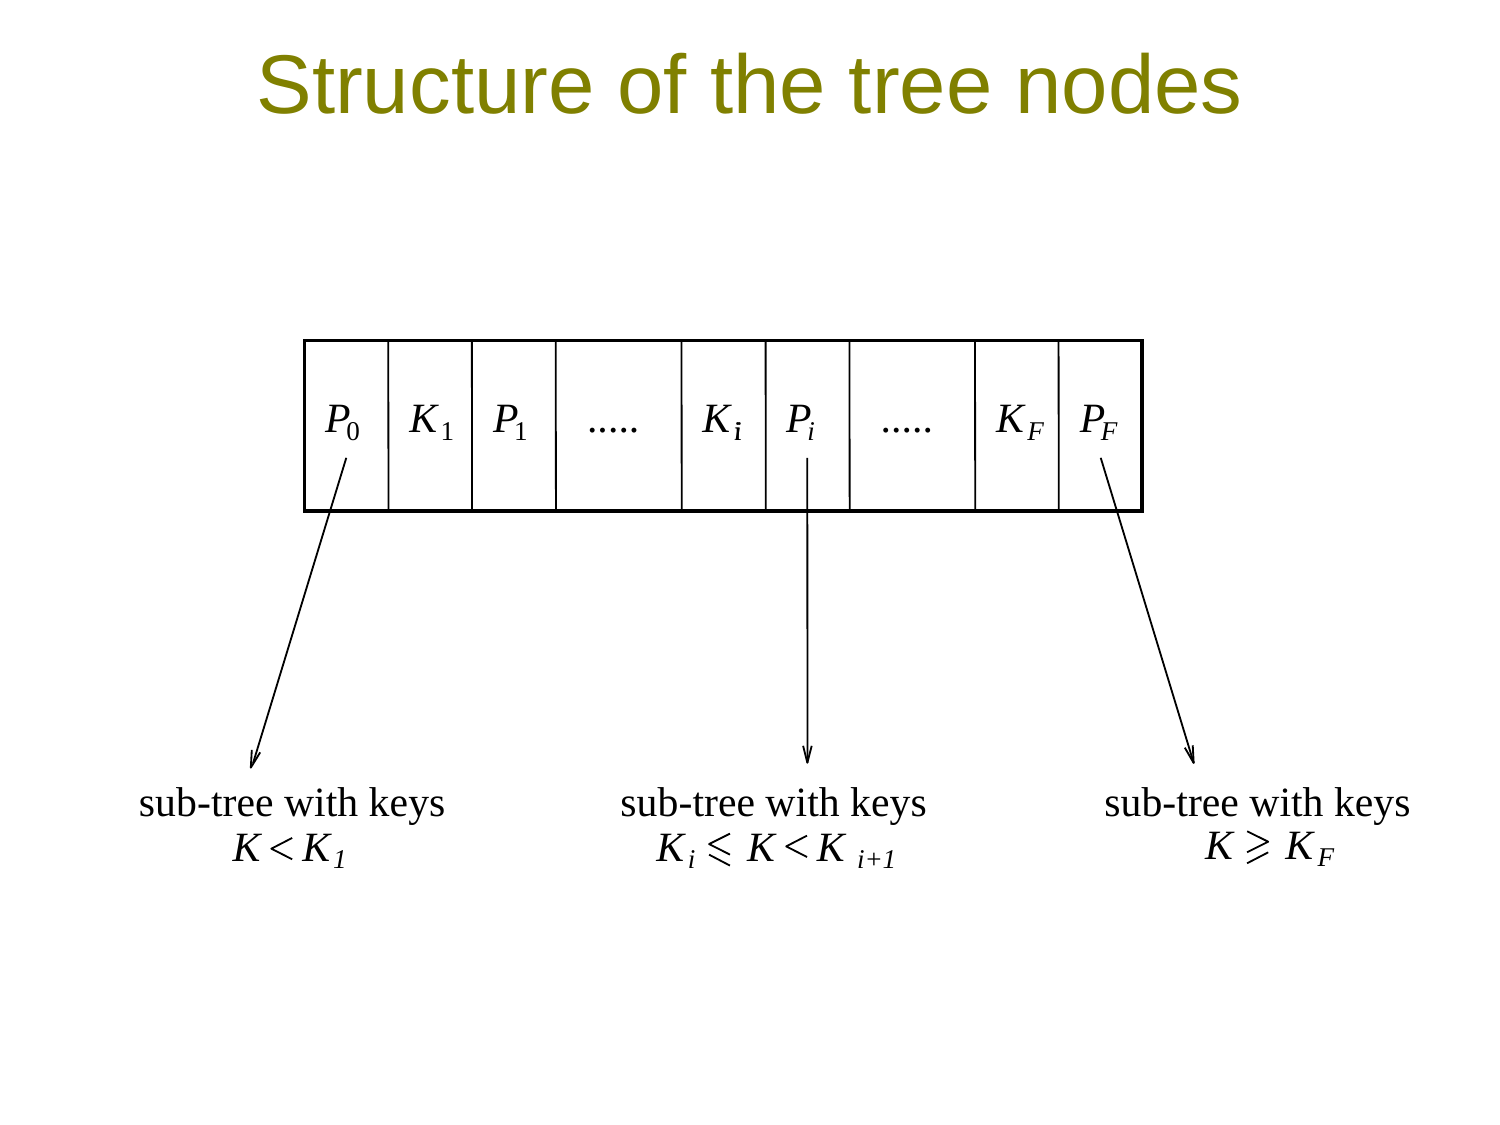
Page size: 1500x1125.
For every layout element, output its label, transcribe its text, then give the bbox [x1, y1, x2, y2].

text_box F [1317, 839, 1334, 873]
text_box [556, 340, 681, 512]
text_box P [1079, 391, 1106, 442]
text_box i [807, 413, 815, 446]
text_box ..... [587, 391, 640, 442]
text_box K K [1205, 825, 1314, 868]
text_box P [786, 391, 812, 442]
text_box F [1027, 413, 1044, 446]
text_box K [702, 391, 730, 442]
text_box P [325, 391, 351, 442]
text_box sub-tree with keys [138, 774, 446, 825]
text_box [850, 340, 975, 512]
text_box [389, 340, 555, 512]
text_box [656, 819, 897, 875]
text_box K [996, 391, 1024, 442]
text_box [232, 819, 347, 875]
text_box [1184, 745, 1194, 763]
text_box [803, 745, 812, 763]
text_box sub-tree with keys [620, 774, 928, 825]
text_box [1059, 340, 1143, 512]
text_box ..... [880, 391, 934, 442]
text_box F [1100, 413, 1118, 446]
text_box K [409, 391, 438, 442]
text_box 1 [440, 413, 455, 446]
text_box [976, 340, 1058, 512]
text_box i [734, 413, 742, 446]
text_box P [493, 391, 519, 442]
text_box 0 [346, 413, 360, 446]
text_box [766, 340, 849, 512]
text_box sub-tree with keys [1104, 774, 1411, 825]
text_box [250, 749, 261, 768]
title Structure of the tree nodes [75, 19, 1425, 141]
text_box [304, 340, 388, 512]
text_box 1 [514, 413, 528, 446]
text_box [682, 340, 765, 512]
